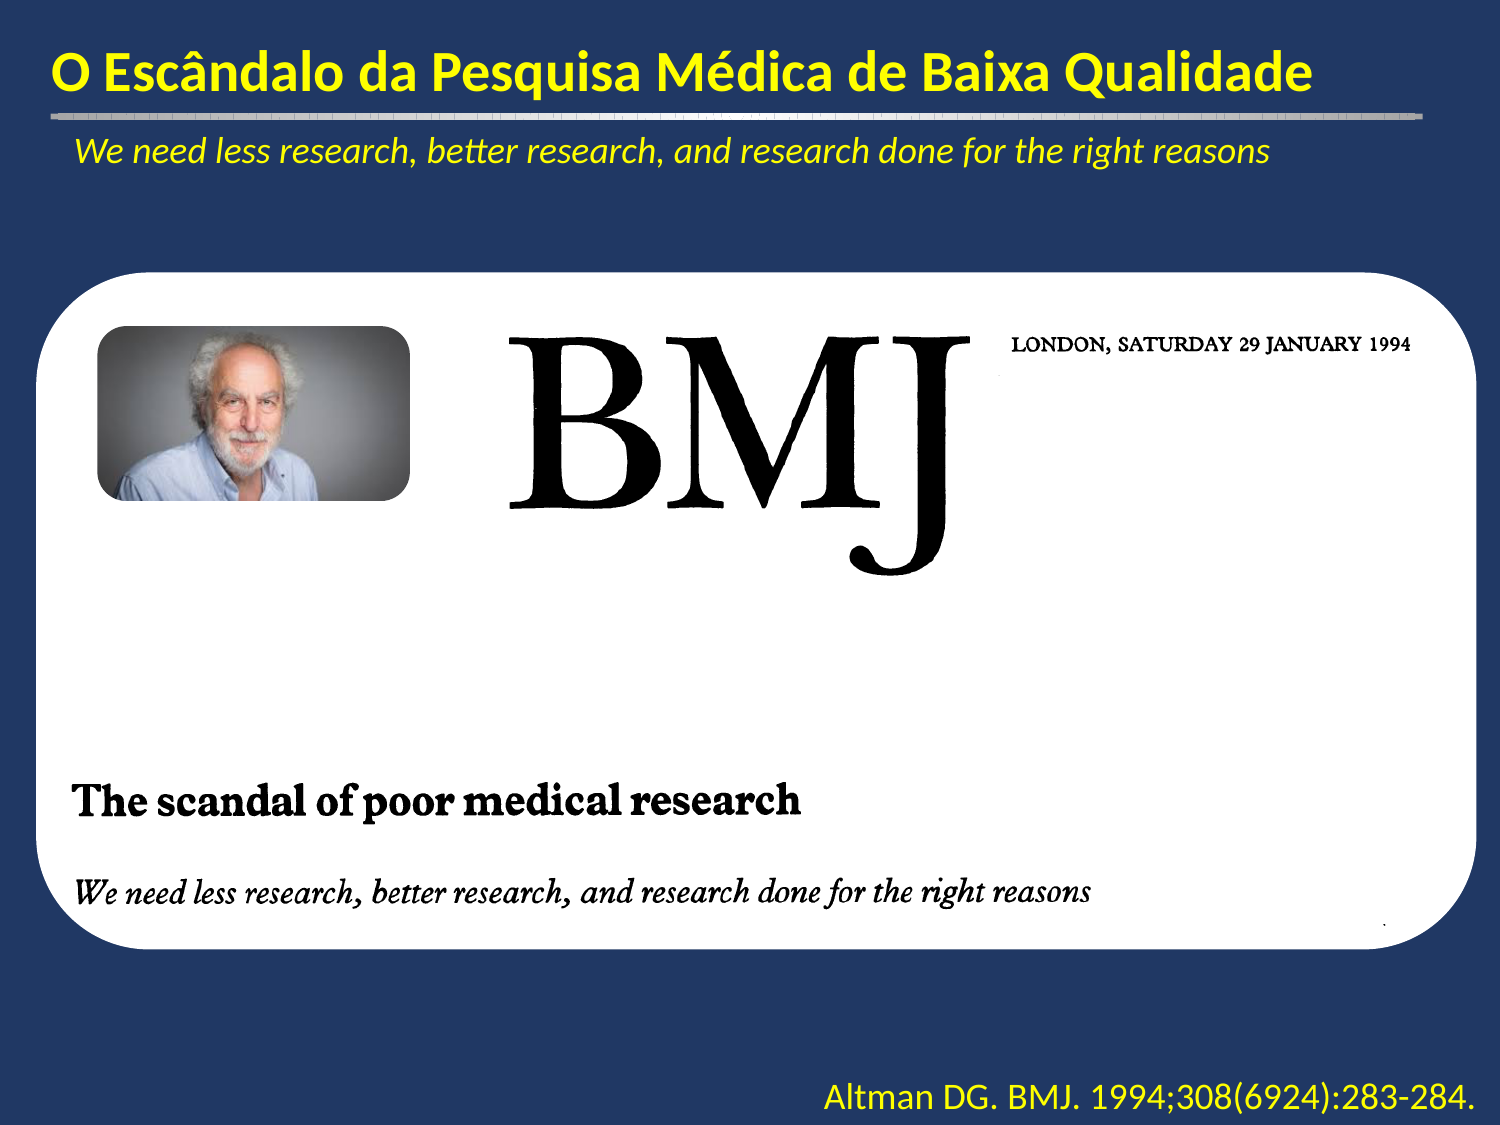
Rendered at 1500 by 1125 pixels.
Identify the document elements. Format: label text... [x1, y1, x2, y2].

text_box [50, 113, 1423, 120]
text_box Altman DG. BMJ. 1994;308(6924):283-284. [809, 1064, 1500, 1125]
text_box O Escândalo da Pesquisa Médica de Baixa Qualidade [36, 25, 1495, 238]
picture [36, 272, 1477, 950]
text_box We need less research, better research, and research done for the right reasons [59, 118, 1287, 179]
